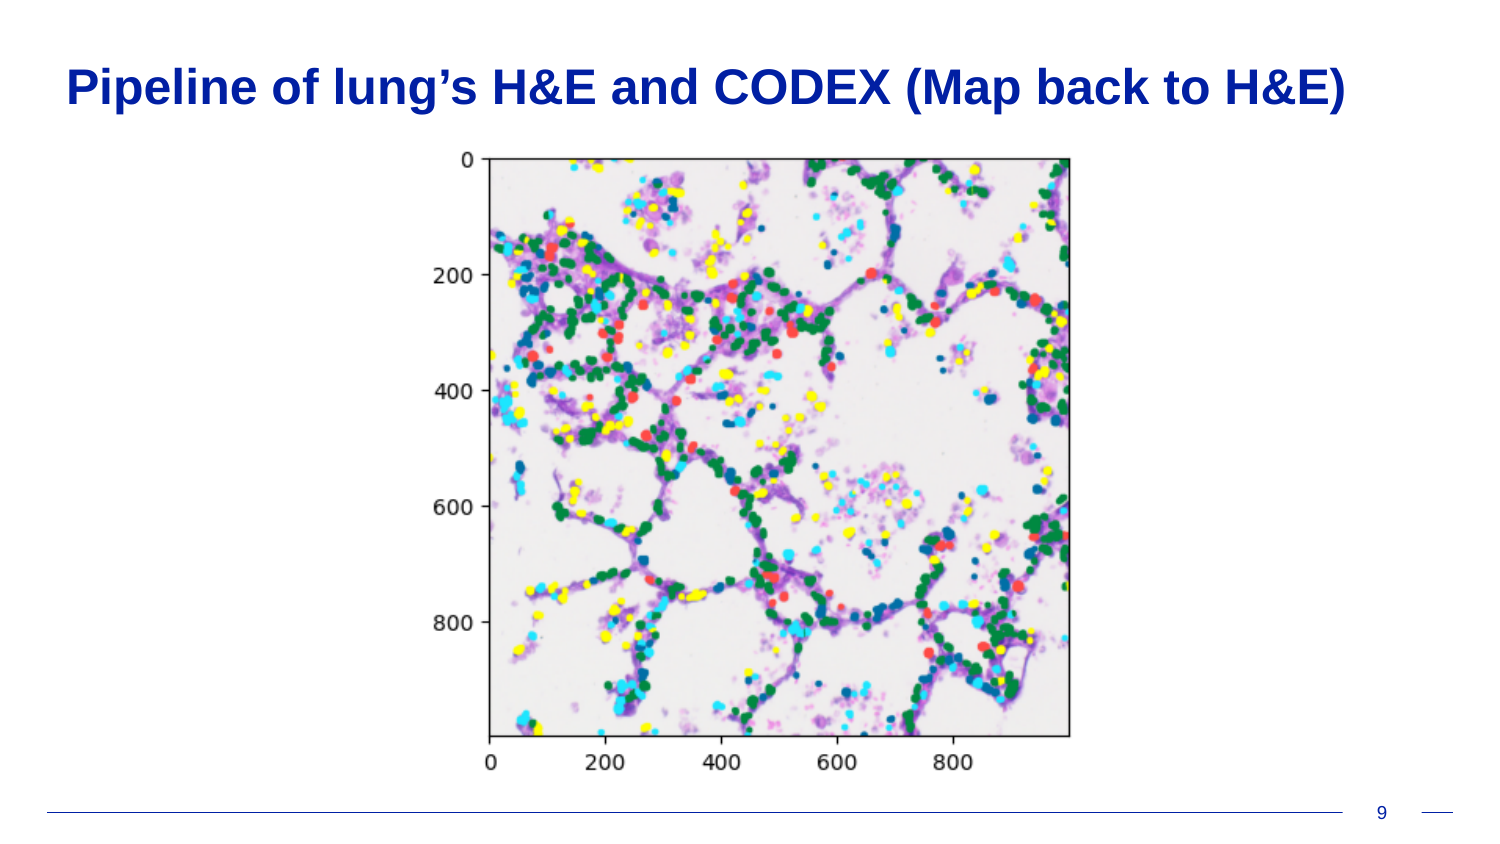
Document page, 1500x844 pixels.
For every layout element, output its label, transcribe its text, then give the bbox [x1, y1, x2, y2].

picture [417, 135, 1083, 789]
title Pipeline of lung’s H&E and CODEX (Map back to H&E) [51, 41, 1449, 136]
